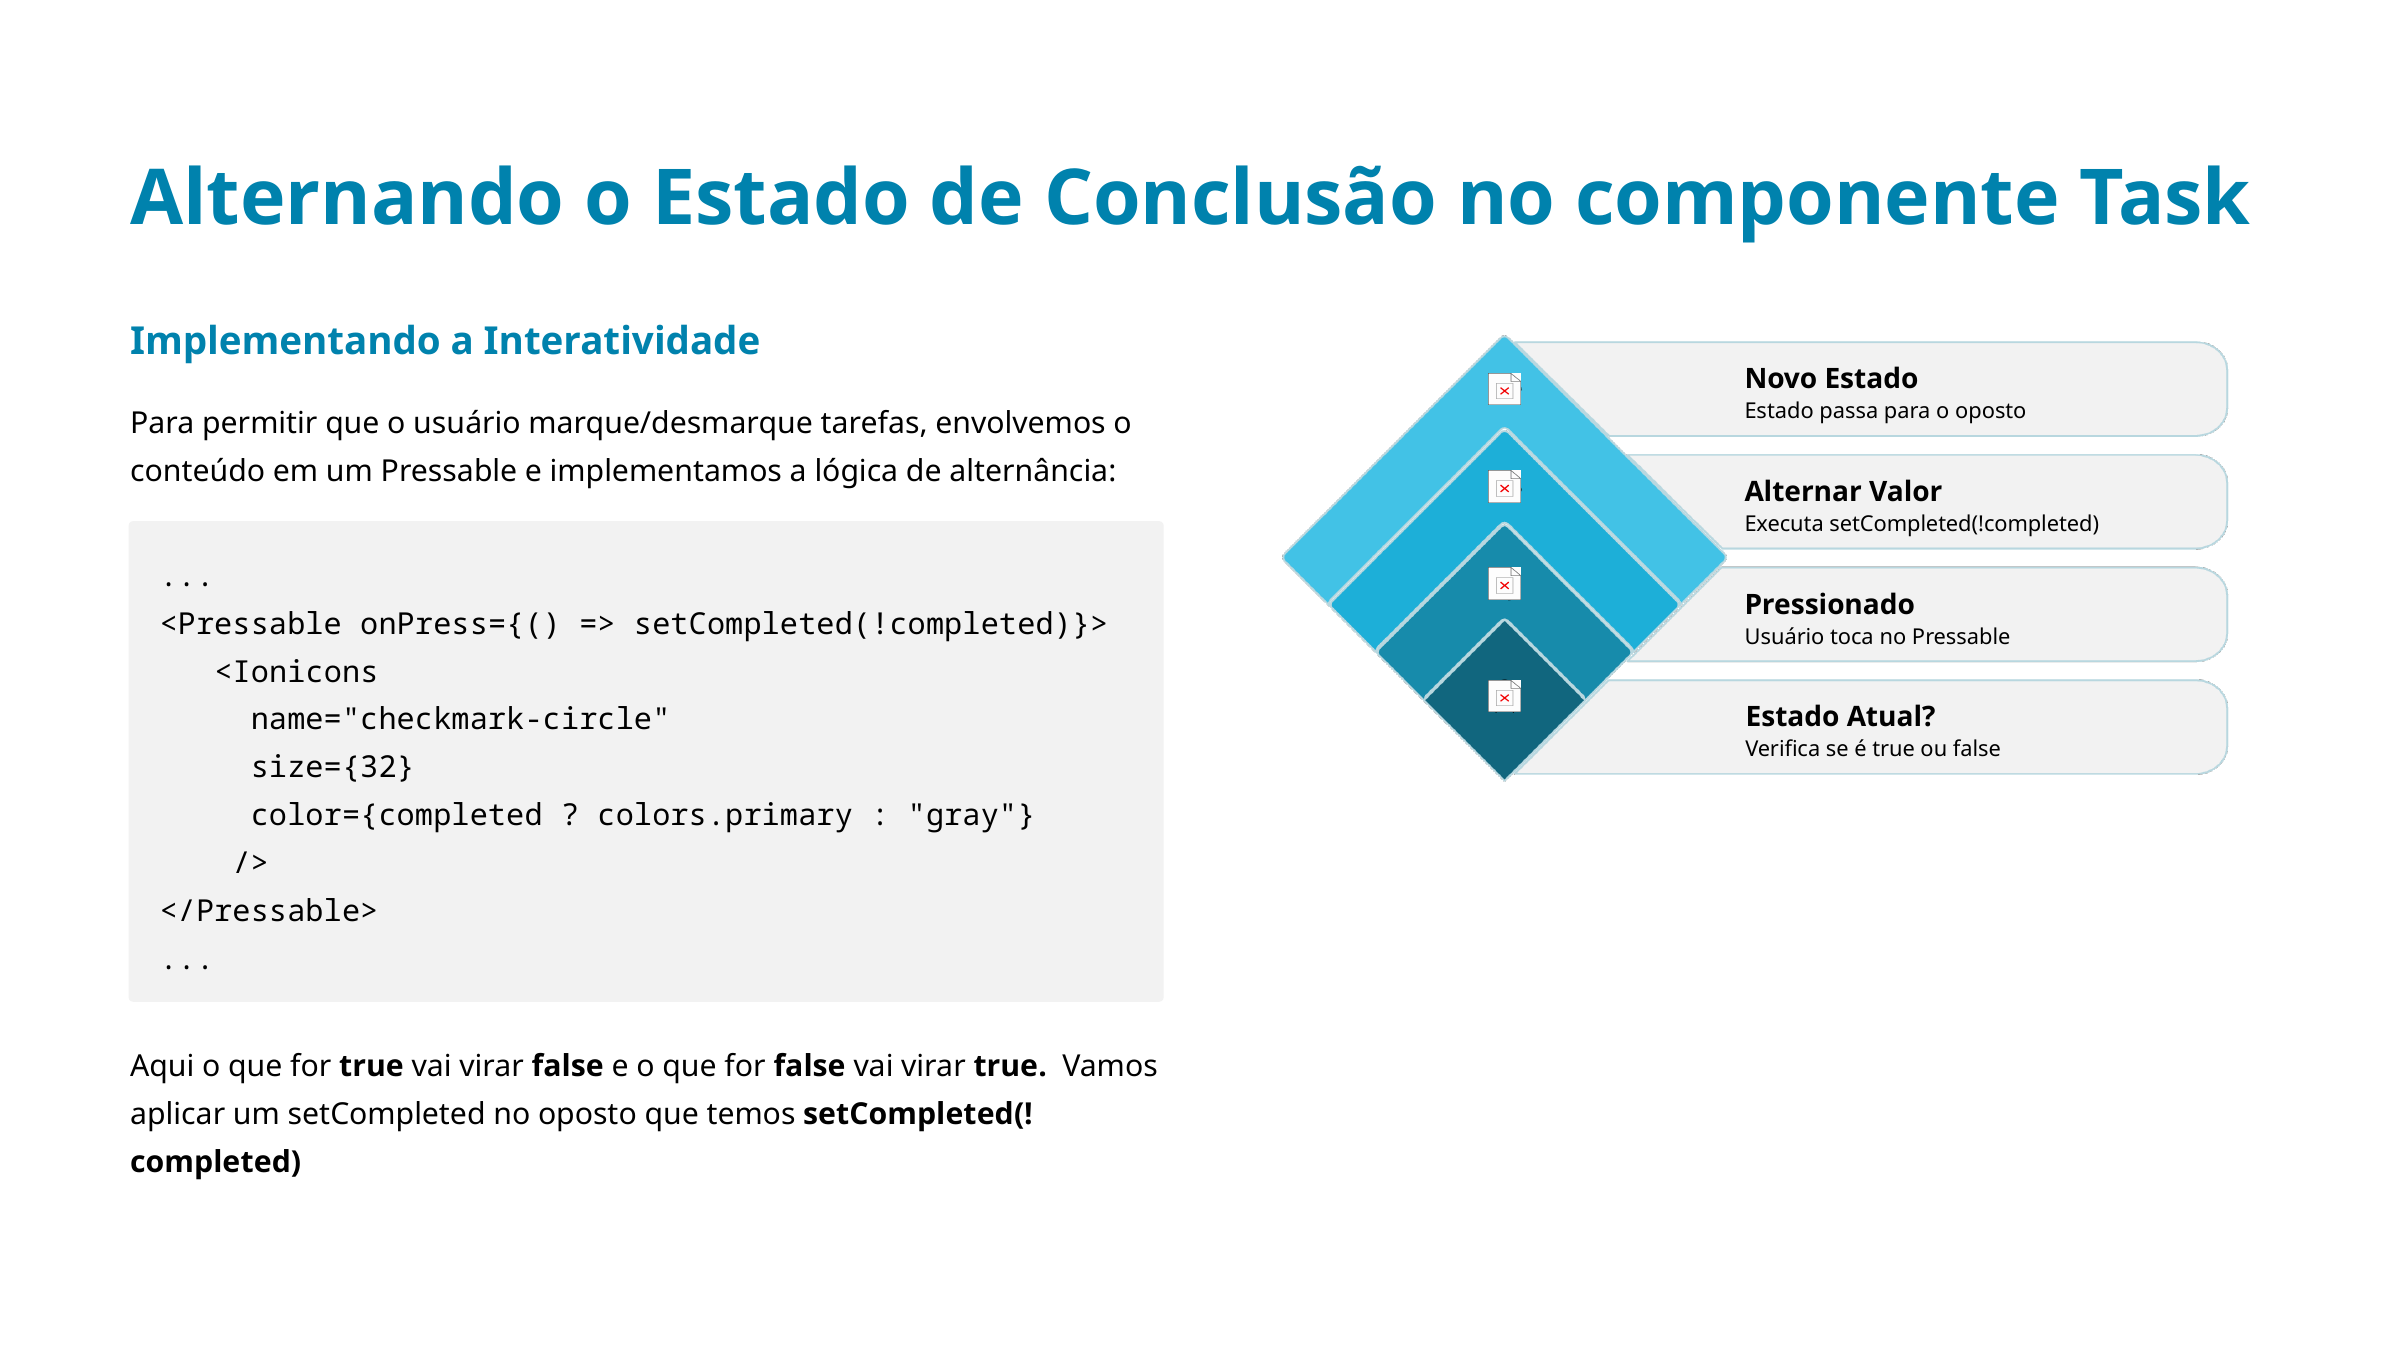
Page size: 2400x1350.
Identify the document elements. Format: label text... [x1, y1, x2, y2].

text_box Implementando a Interatividade [130, 313, 716, 363]
text_box Alternando o Estado de Conclusão no componente Task [130, 143, 2182, 241]
text_box ... <Pressable onPress={() => setCompleted(!completed)}> <Ionicons name="checkmark-circle" size={32} color={completed ? colors.primary : "gray"} /> </Pressable> ... [159, 544, 1133, 979]
text_box [128, 521, 1164, 1002]
picture [1264, 317, 2246, 800]
text_box Aqui o que for true vai virar false e o que for false vai virar true. Vamos aplicar um setCompleted no oposto que temos setCompleted(!completed) [130, 1034, 1163, 1180]
text_box Para permitir que o usuário marque/desmarque tarefas, envolvemos o conteúdo em um Pressable e implementamos a lógica de alternância: [130, 391, 1163, 488]
